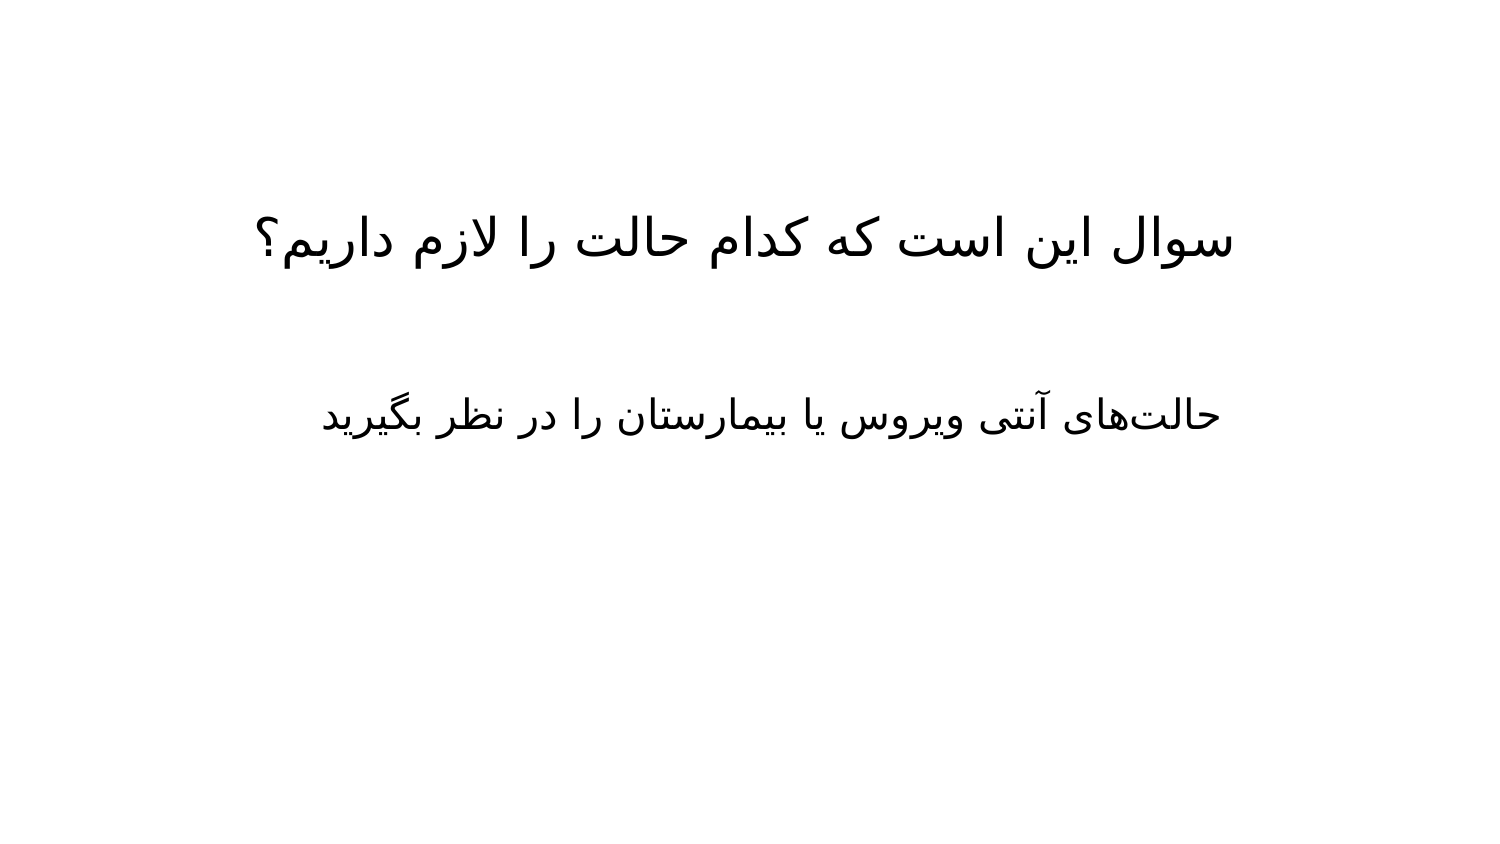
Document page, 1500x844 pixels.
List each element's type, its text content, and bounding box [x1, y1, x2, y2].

title سوال این است که کدام حالت را لازم داریم؟ [46, 188, 1444, 283]
text_box حالت‌های آنتی ویروس یا بیمارستان را در نظر بگیرید [72, 372, 1471, 467]
